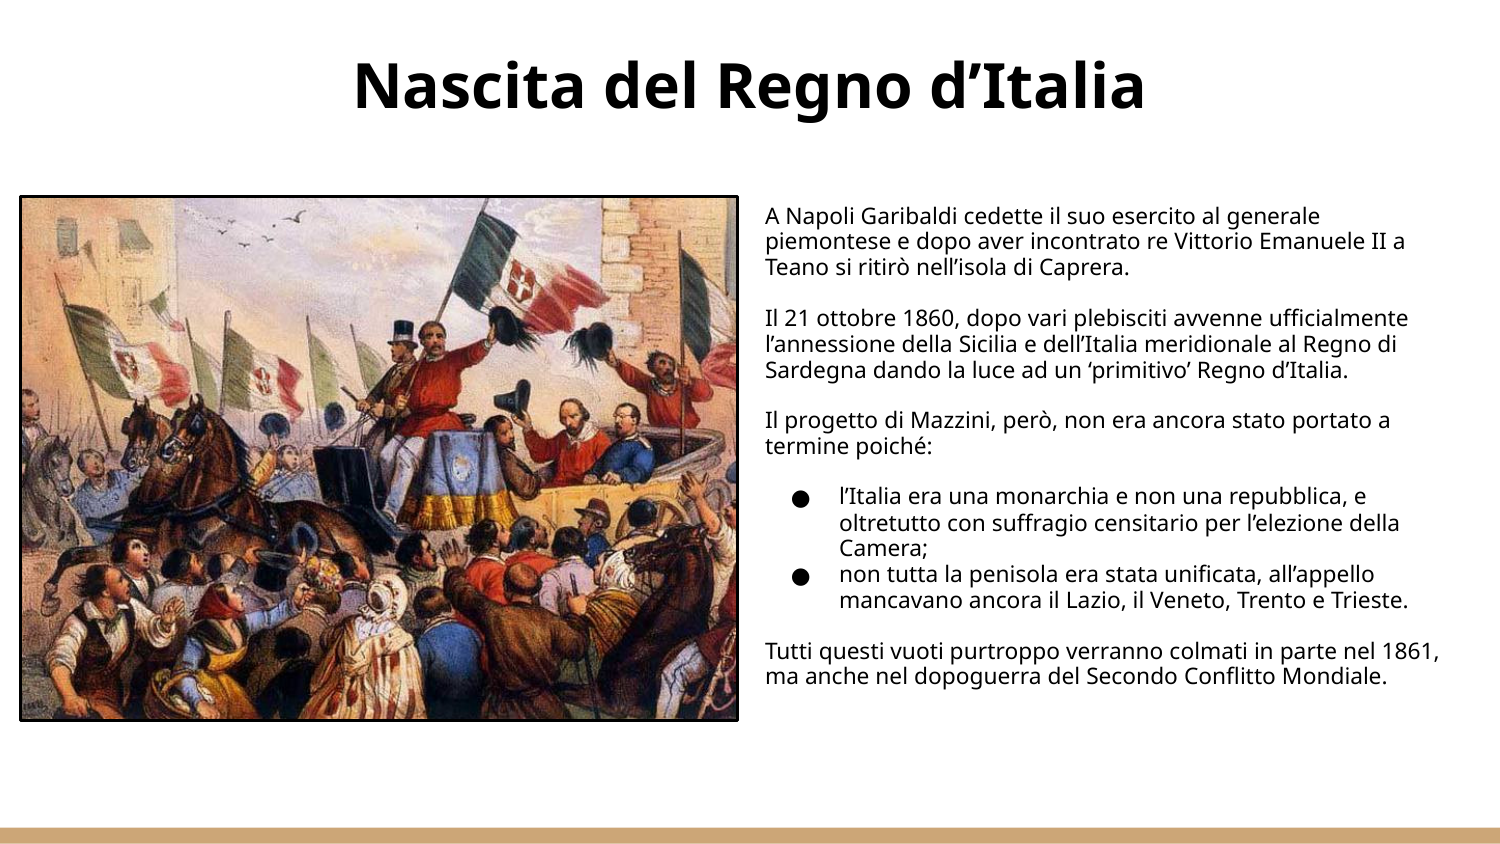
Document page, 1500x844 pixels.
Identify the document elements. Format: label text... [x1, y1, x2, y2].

title Nascita del Regno d’Italia [51, 0, 1449, 137]
picture [21, 197, 736, 720]
list A Napoli Garibaldi cedette il suo esercito al generale piemontese e dopo aver incontrato re Vittorio Emanuele II a Teano si ritirò nell’isola di Caprera. Il 21 ottobre 1860, dopo vari plebisciti avvenne ufficialmente l’annessione della Sicilia e dell’Italia meridionale al Regno di Sardegna dando la luce ad un ‘primitivo’ Regno d’Italia. Il progetto di Mazzini, però, non era ancora stato portato a termine poiché: l’Italia era una monarchia e non una repubblica, e oltretutto con suffragio censitario per l’elezione della Camera; non tutta la penisola era stata unificata, all’appello mancavano ancora il Lazio, il Veneto, Trento e Trieste. Tutti questi vuoti purtroppo verranno colmati in parte nel 1861, ma anche nel dopoguerra del Secondo Conflitto Mondiale. [750, 188, 1461, 729]
